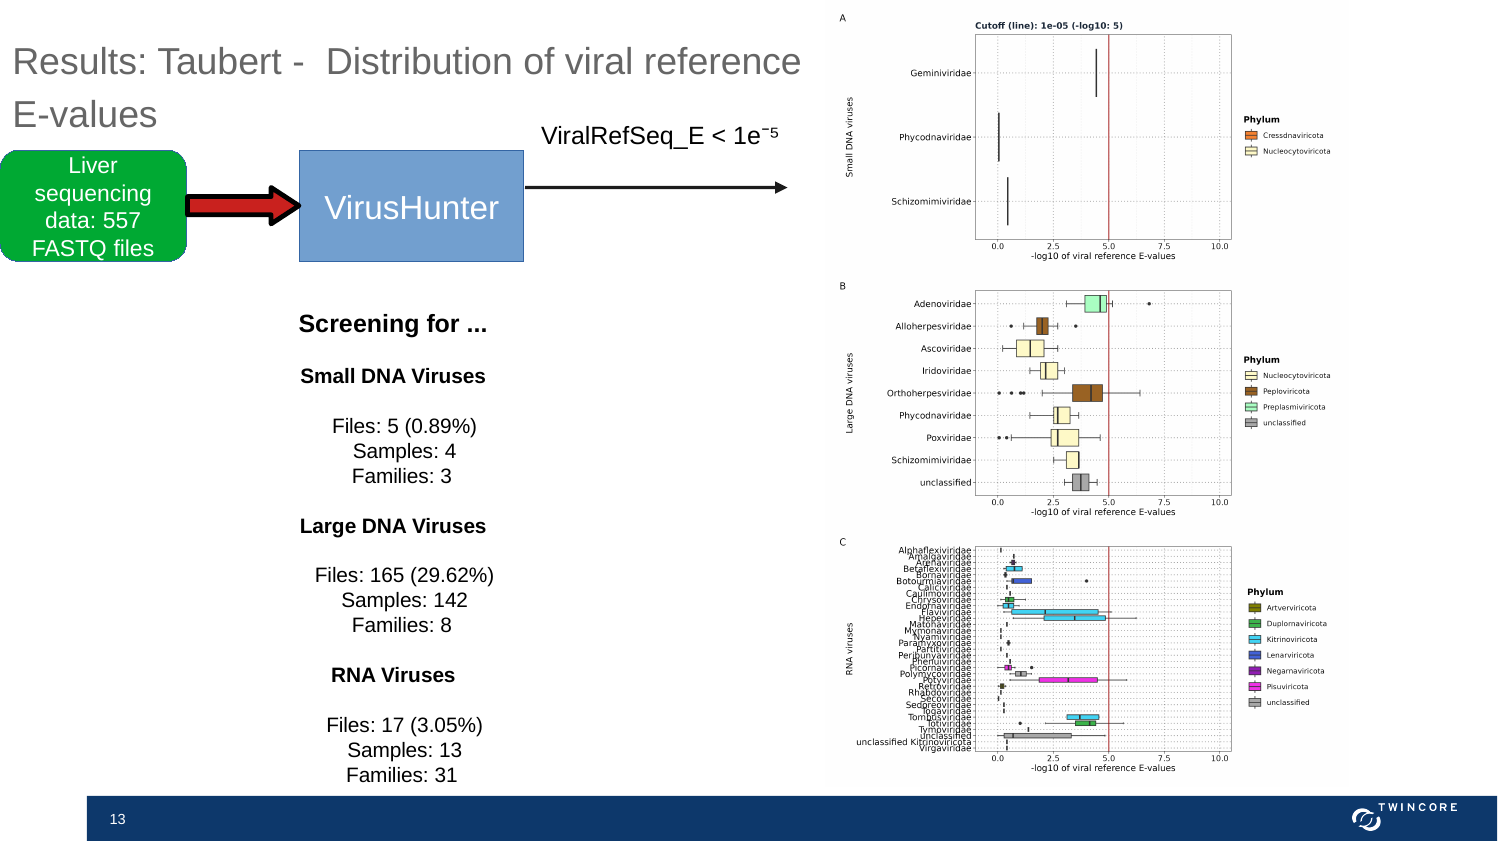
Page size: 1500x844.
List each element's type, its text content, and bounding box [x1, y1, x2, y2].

text_box [529, 181, 788, 194]
picture [1352, 803, 1457, 831]
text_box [0, 149, 525, 262]
text_box Screening for ... Small DNA Viruses Files: 5 (0.89%) Samples: 4 Families: 3 Large DNA Viruses Files: 165 (29.62%) Samples: 142 Families: 8 RNA Viruses Files: 17 (3.05%) Samples: 13 Families: 31 [37, 300, 749, 844]
text_box ViralRefSeq_E < 1e⁻⁵ [524, 112, 797, 155]
picture [824, 0, 1350, 787]
